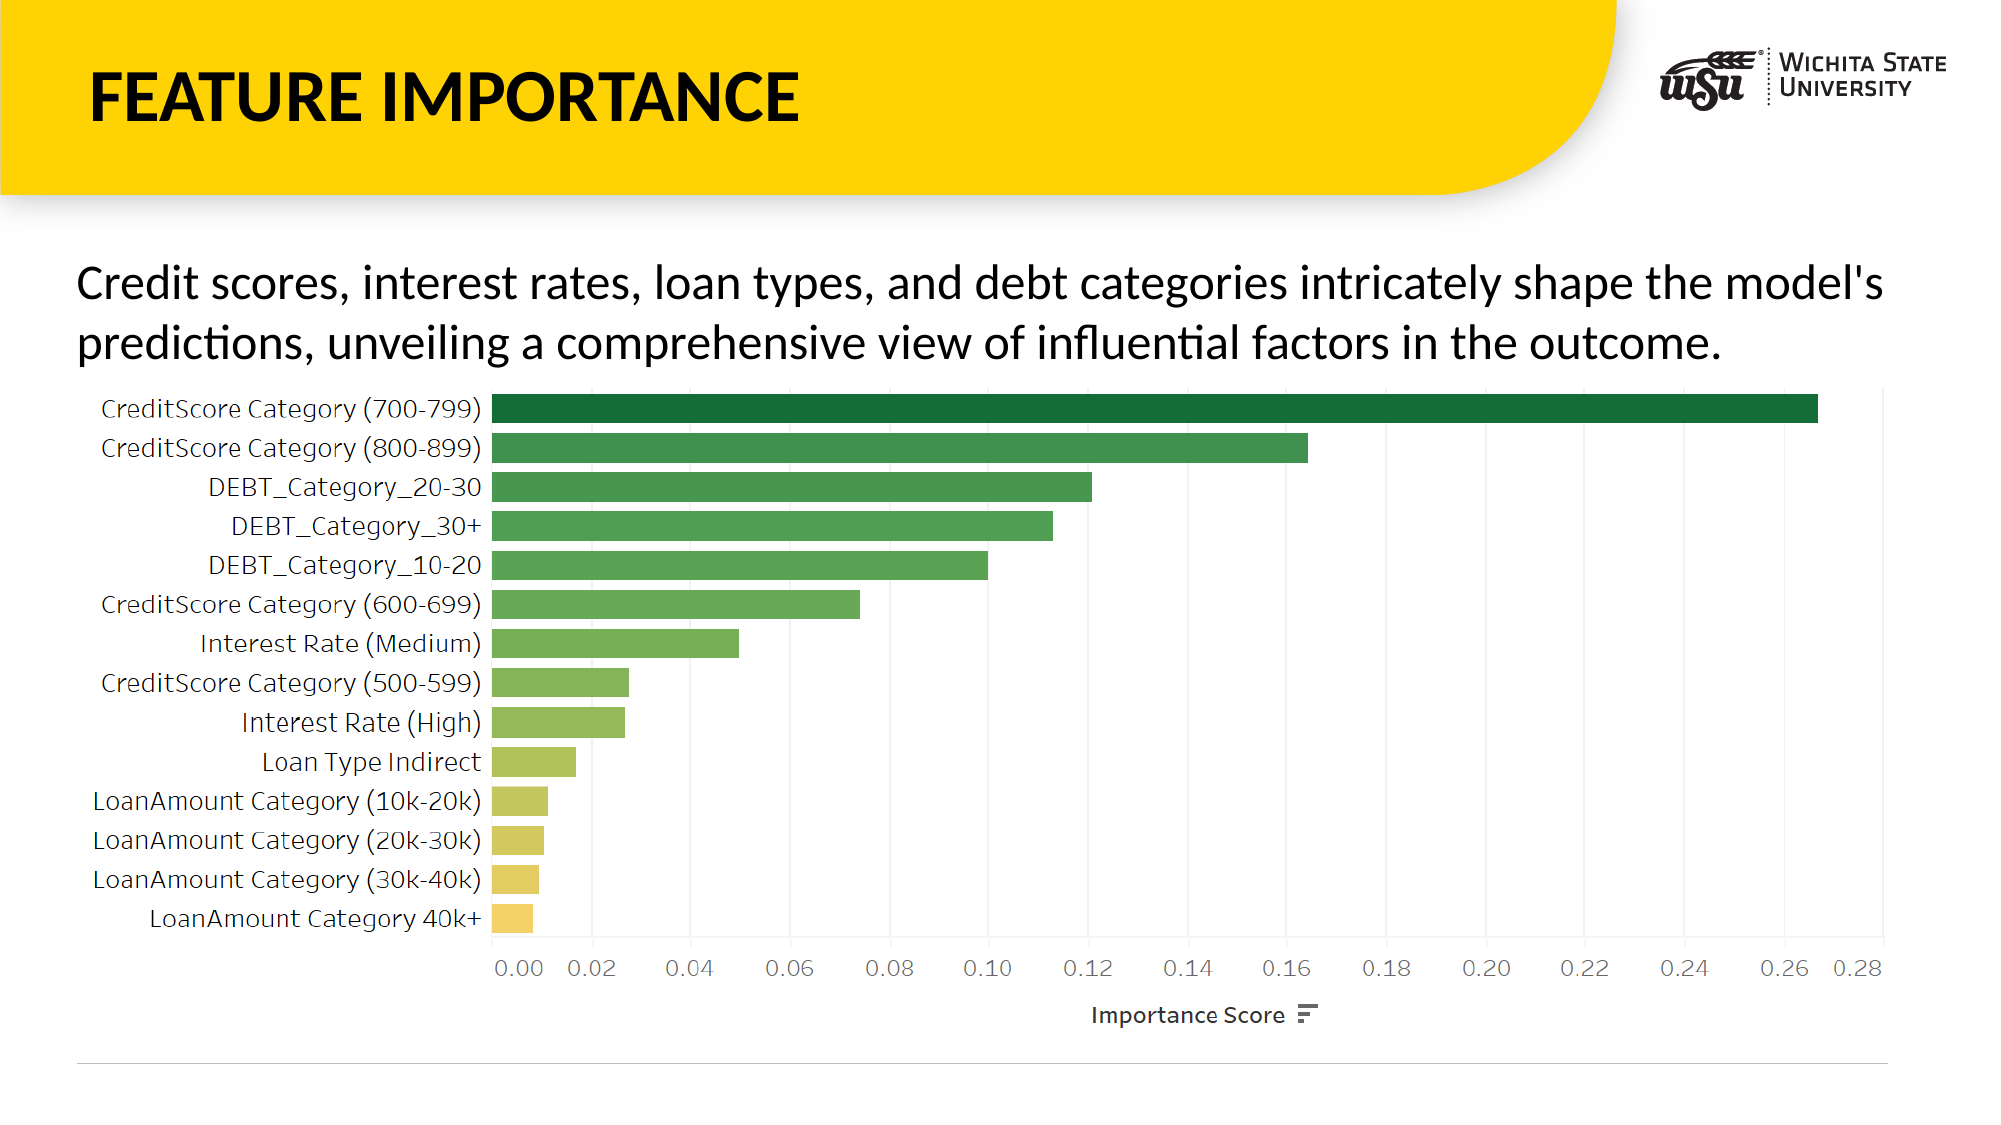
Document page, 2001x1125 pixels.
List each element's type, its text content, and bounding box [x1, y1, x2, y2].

text_box Credit scores, interest rates, loan types, and debt categories intricately shape the model's predictions, unveiling a comprehensive view of influential factors in the outcome. [61, 241, 1903, 377]
title FEATURE IMPORTANCE [89, 0, 1523, 195]
picture [77, 371, 1888, 1064]
picture [0, 0, 2000, 273]
